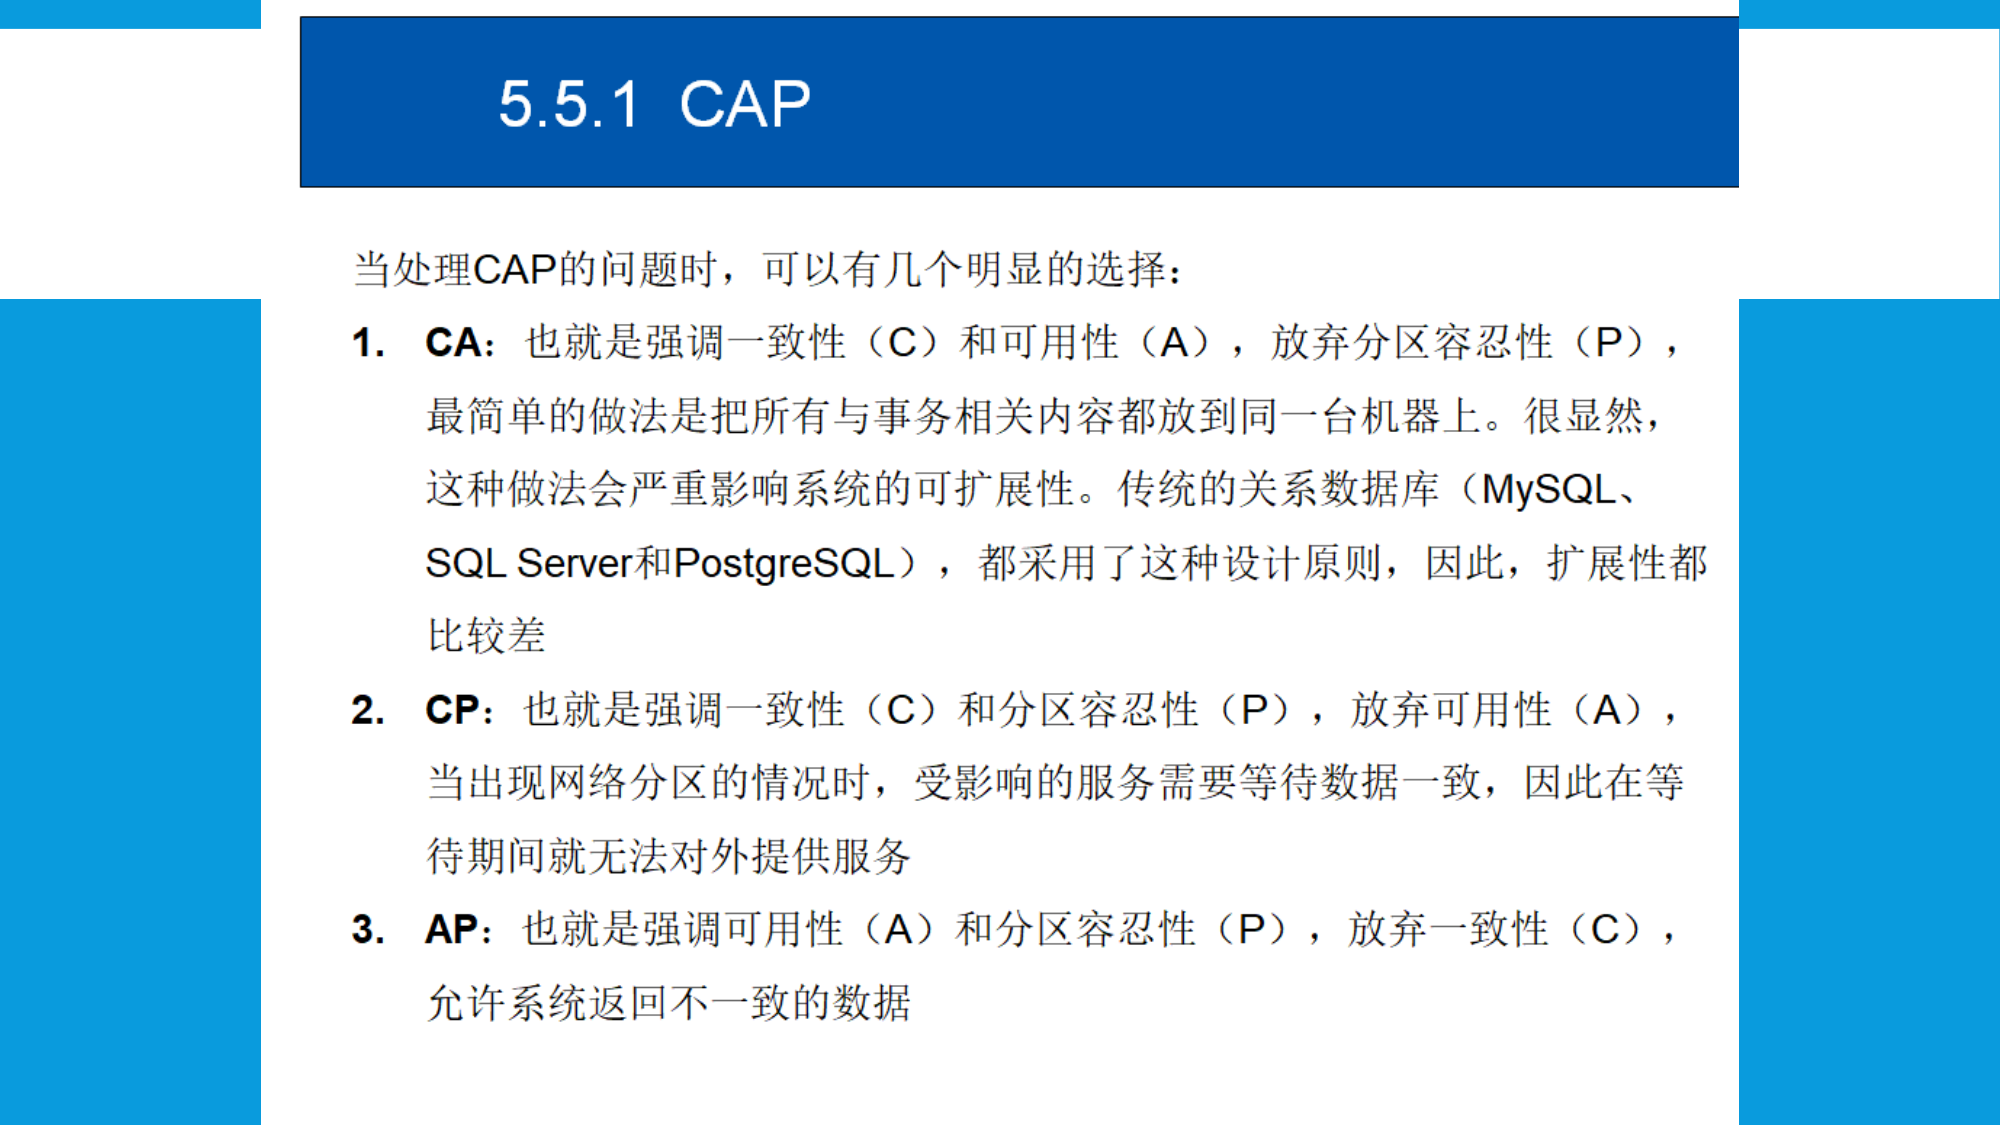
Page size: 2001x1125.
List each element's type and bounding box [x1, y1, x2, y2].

picture [260, 0, 1740, 1125]
